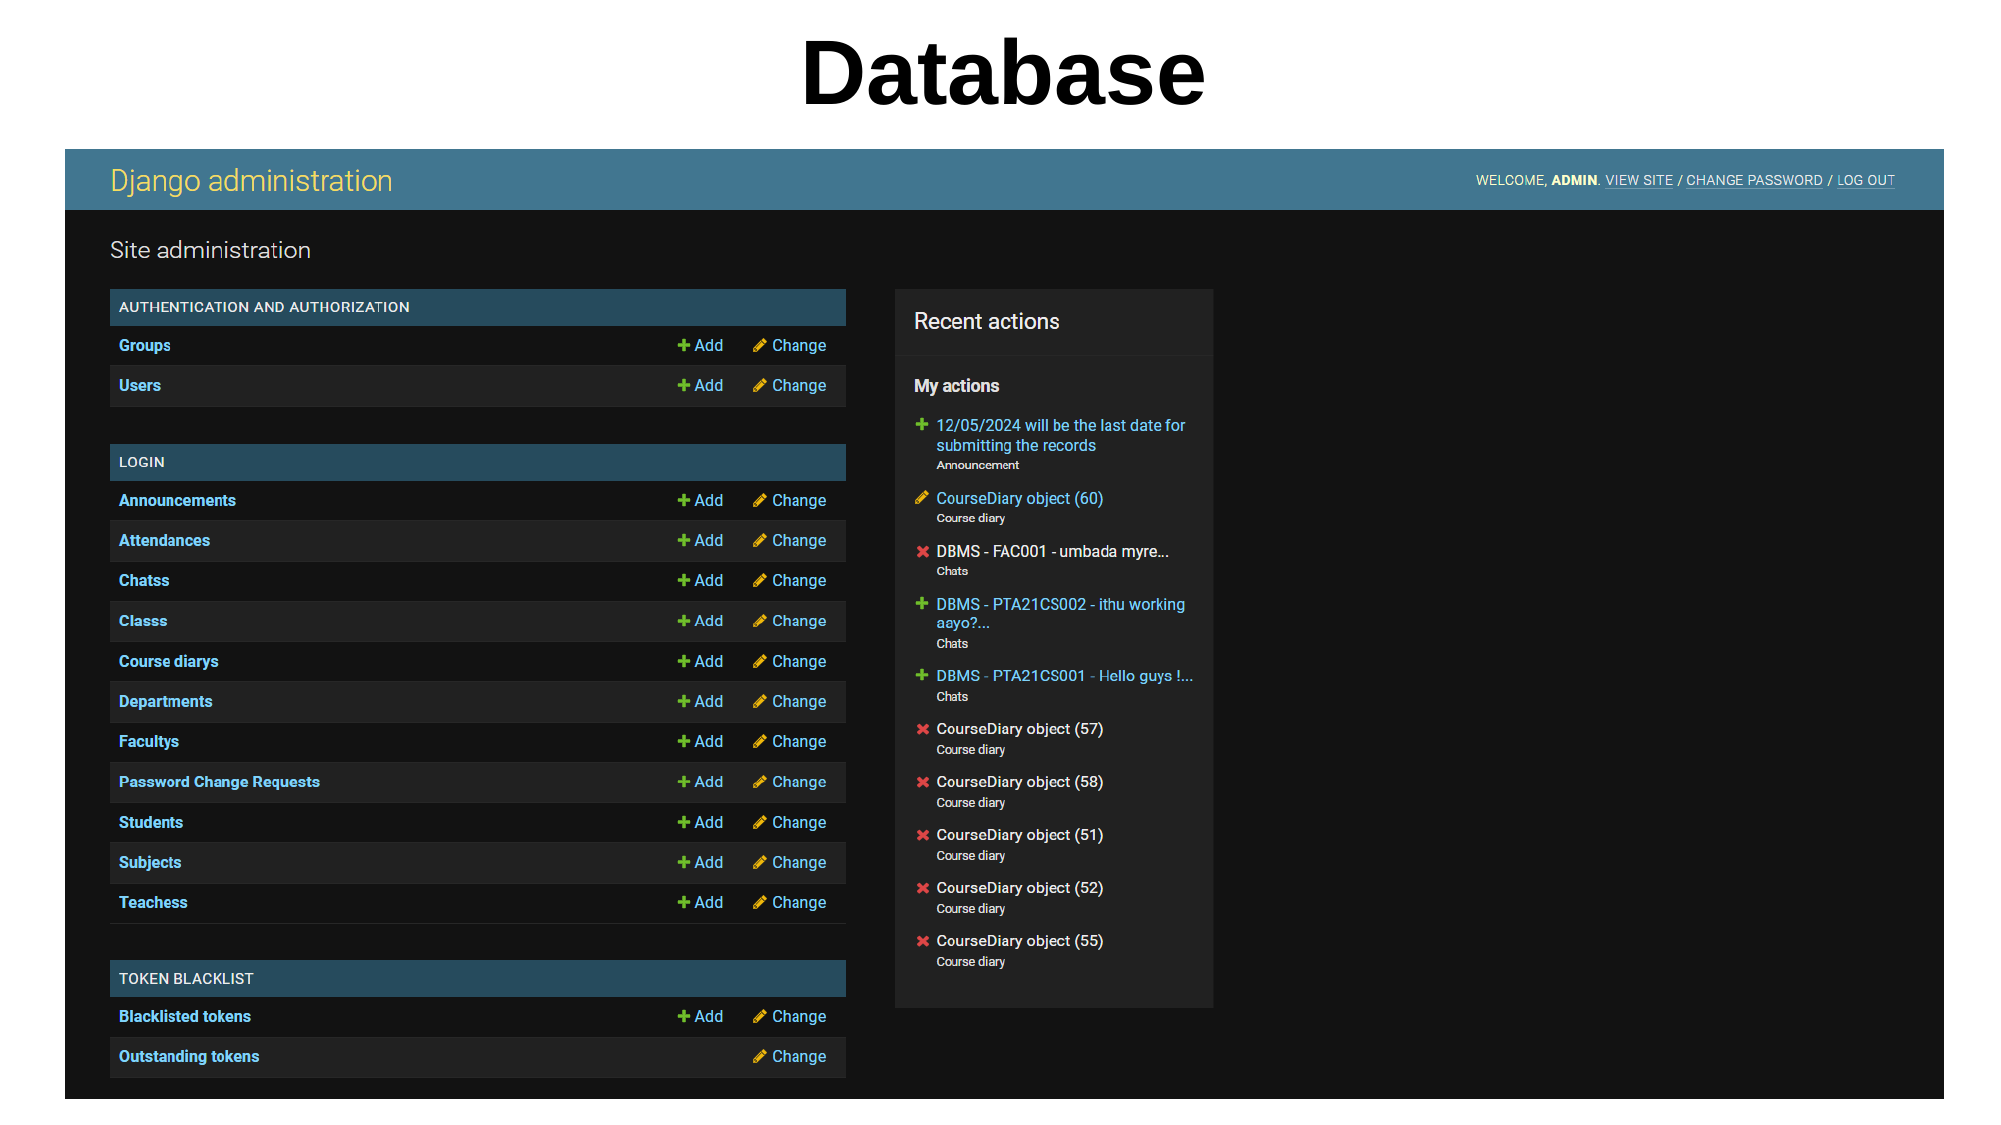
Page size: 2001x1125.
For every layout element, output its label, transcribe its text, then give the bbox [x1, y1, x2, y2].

picture [64, 148, 1944, 1099]
title Database [141, 0, 1867, 147]
